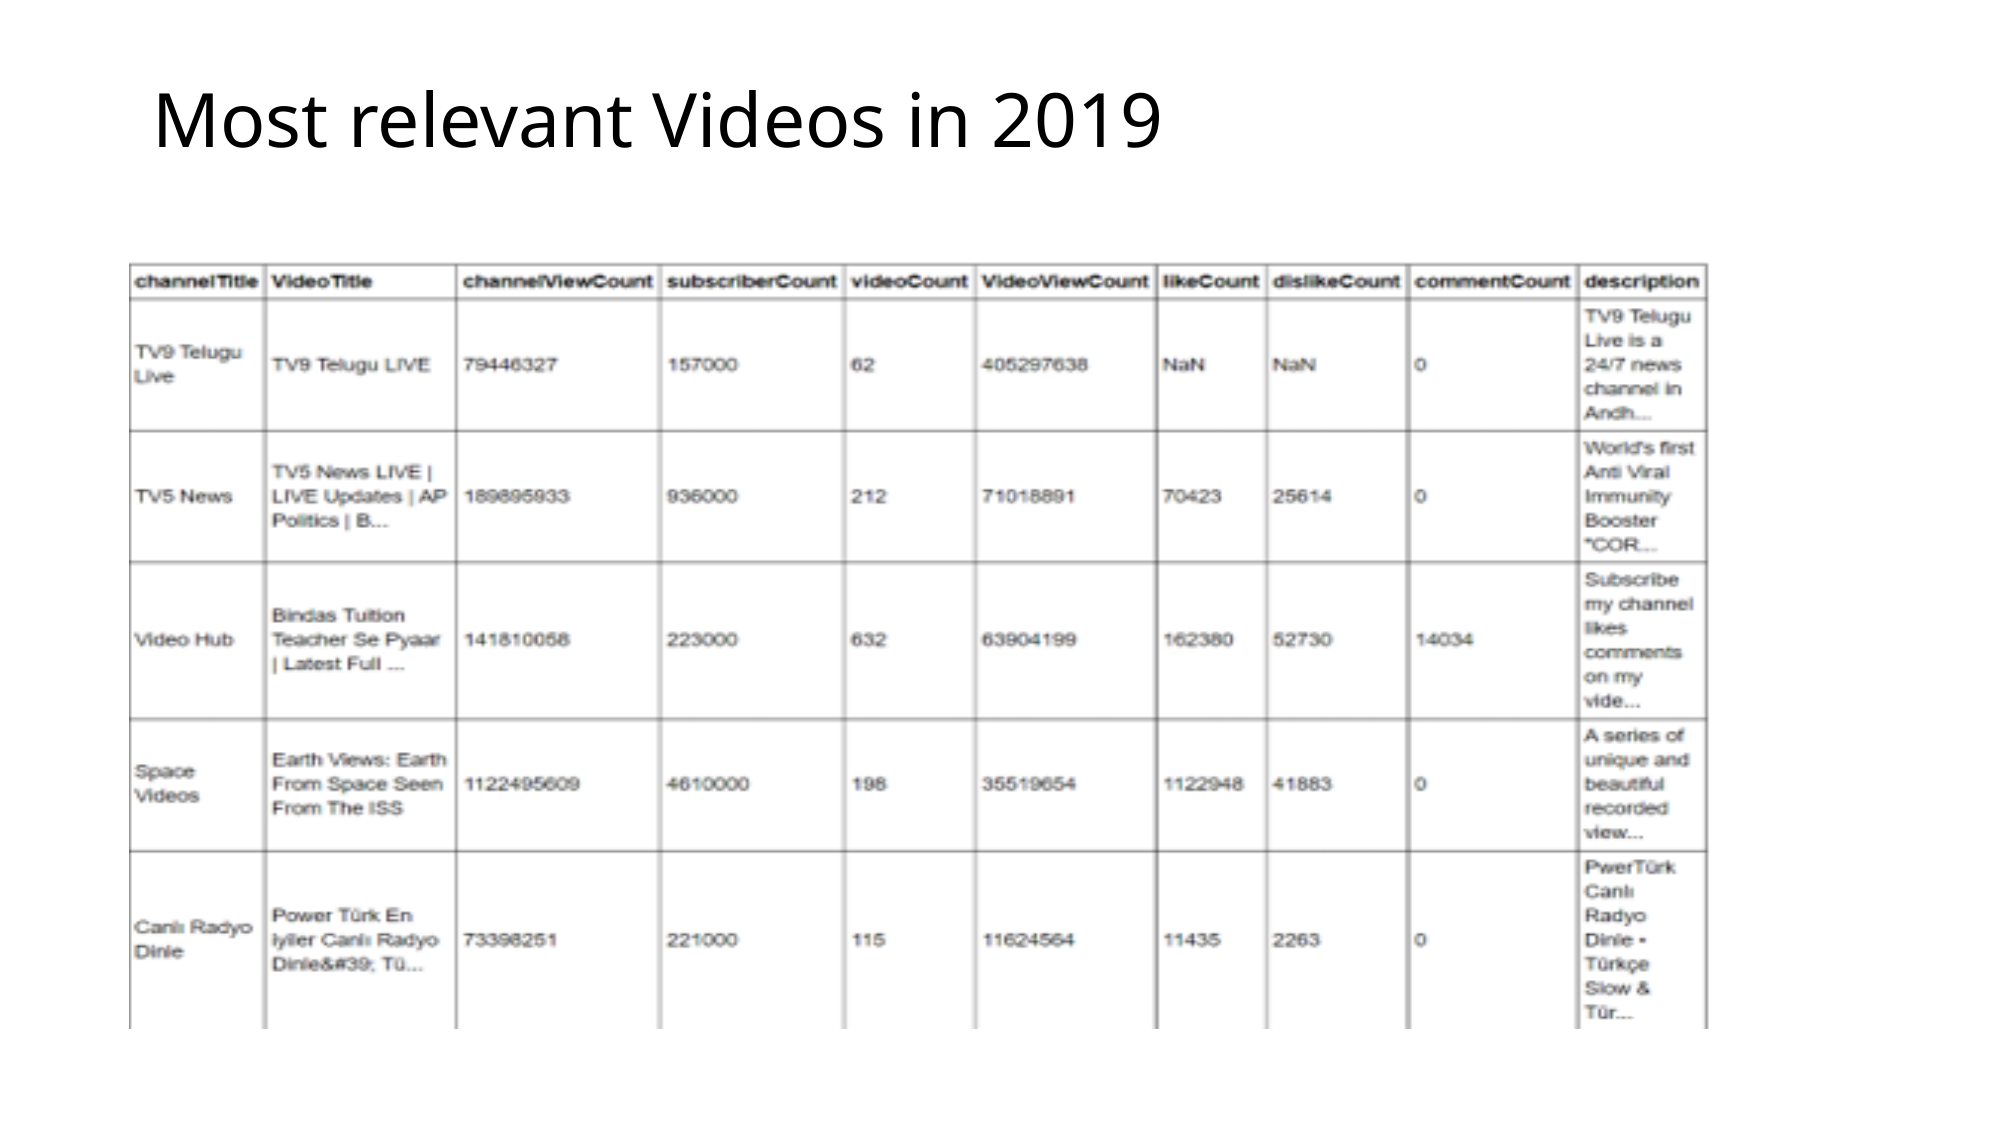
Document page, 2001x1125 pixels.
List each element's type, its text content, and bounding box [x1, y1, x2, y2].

title Most relevant Videos in 2019 [137, 59, 1863, 278]
picture [129, 262, 1718, 1029]
